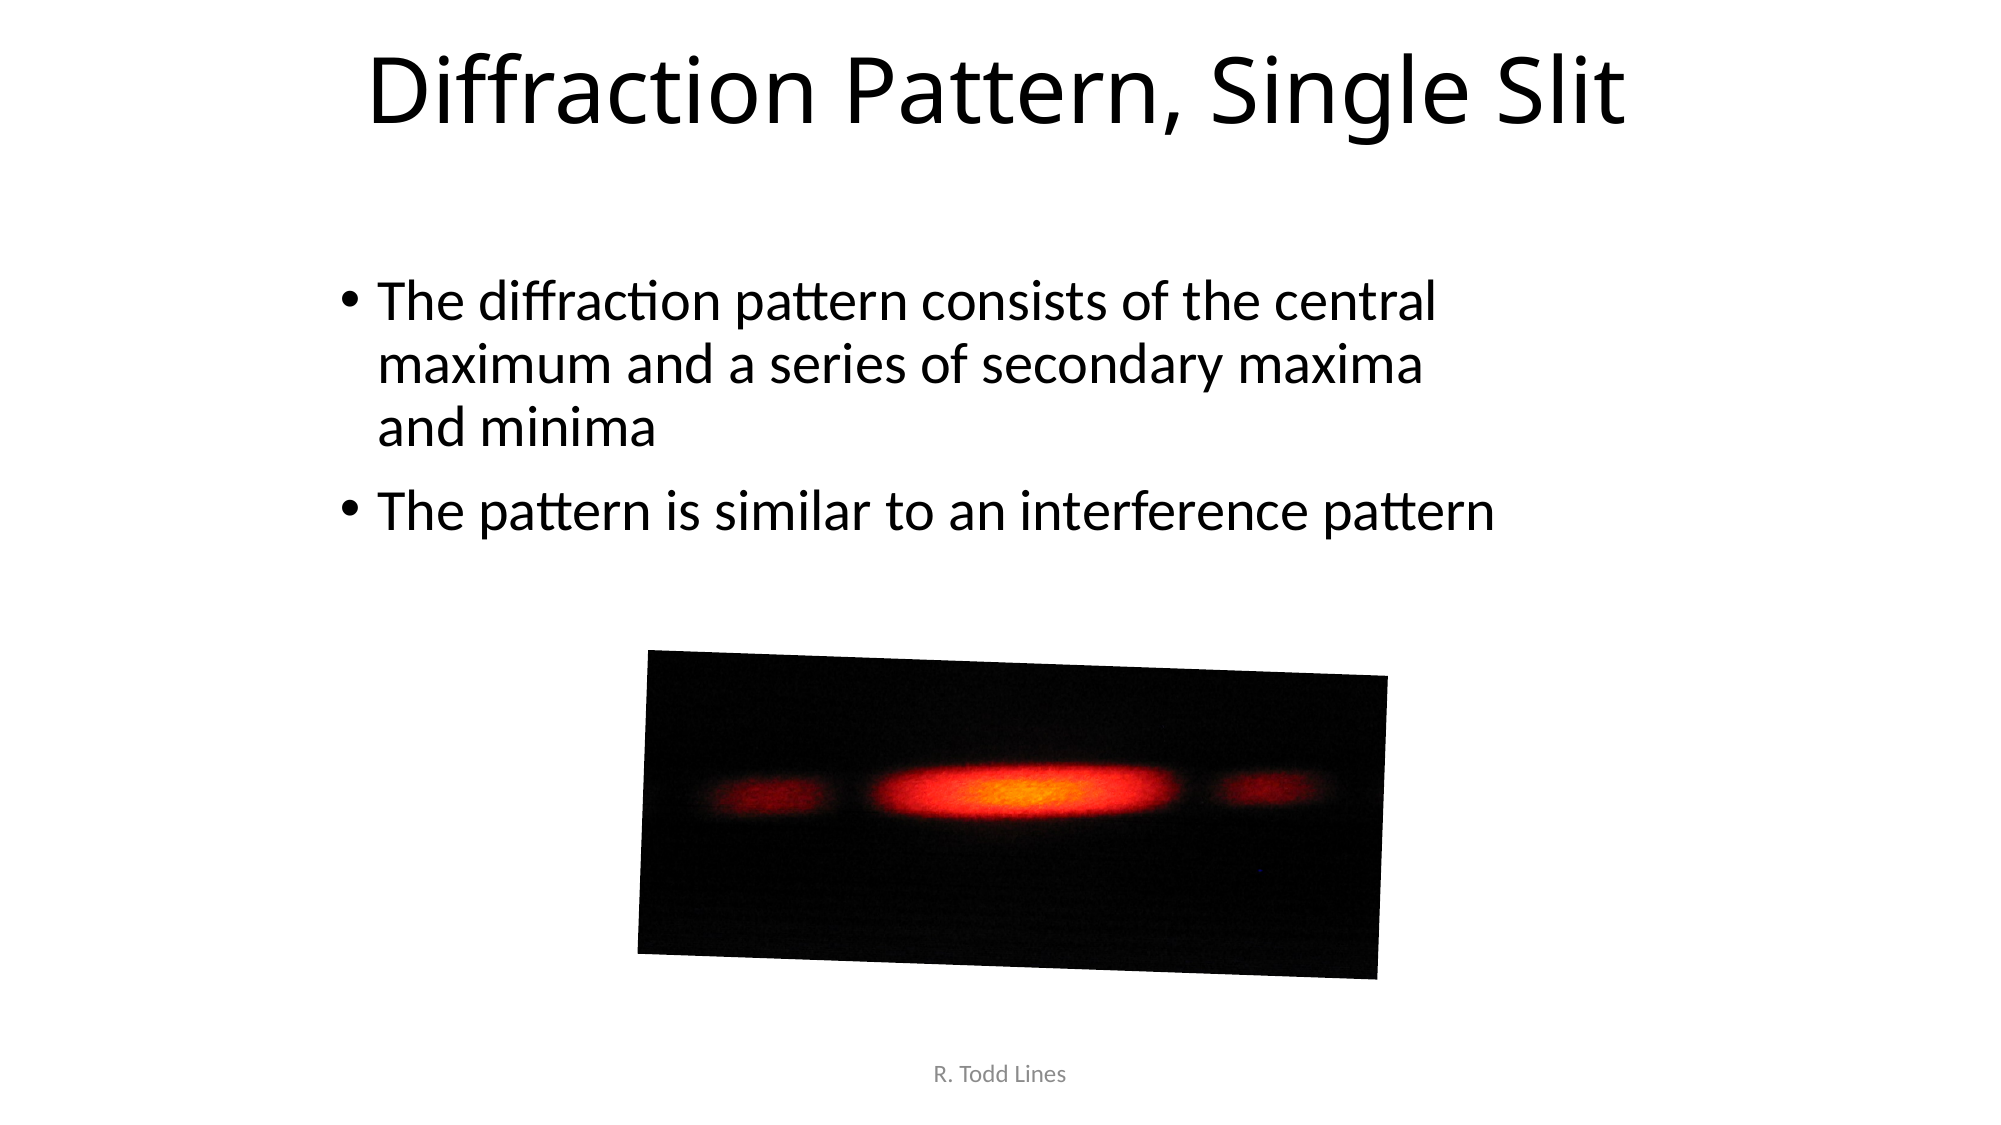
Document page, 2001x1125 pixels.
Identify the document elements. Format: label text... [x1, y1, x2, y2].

title Diffraction Pattern, Single Slit [350, 0, 1767, 188]
footer R. Todd Lines [662, 1042, 1338, 1103]
picture [637, 650, 1388, 980]
list The diffraction pattern consists of the central maximum and a series of secondary maxima and minima The pattern is similar to an interference pattern [324, 262, 1538, 1005]
